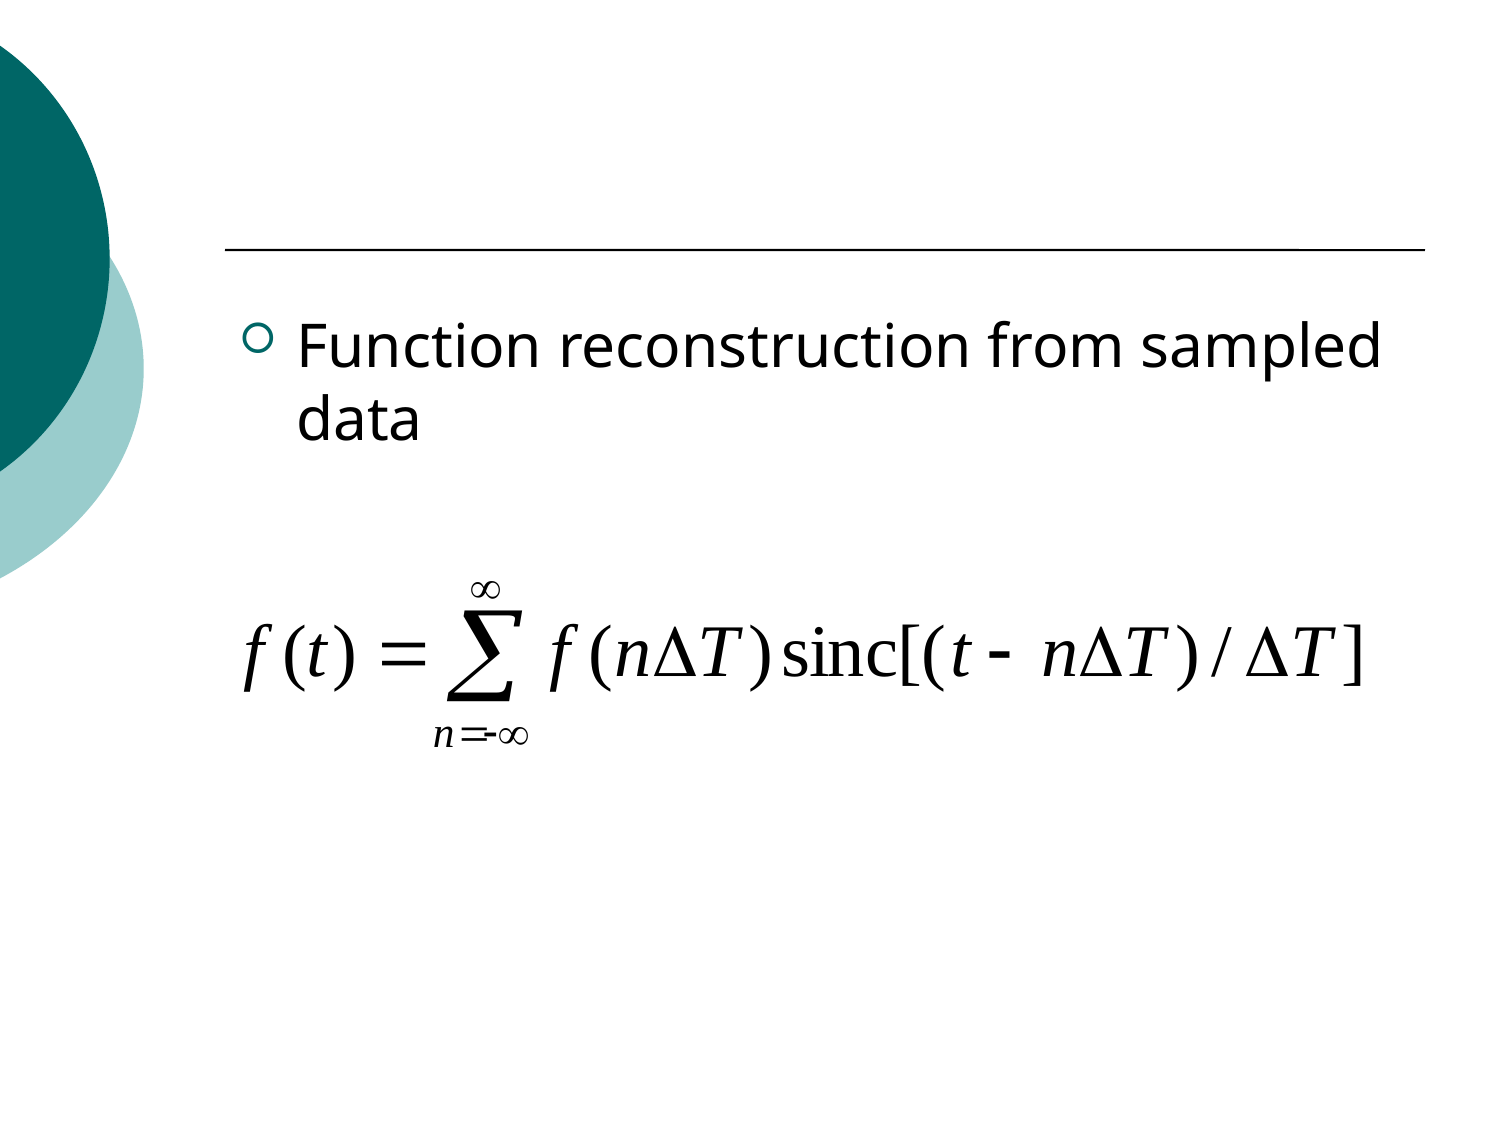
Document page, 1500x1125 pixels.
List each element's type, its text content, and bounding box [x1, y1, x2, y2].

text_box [218, 553, 1374, 764]
list Function reconstruction from sampled data [224, 299, 1425, 975]
